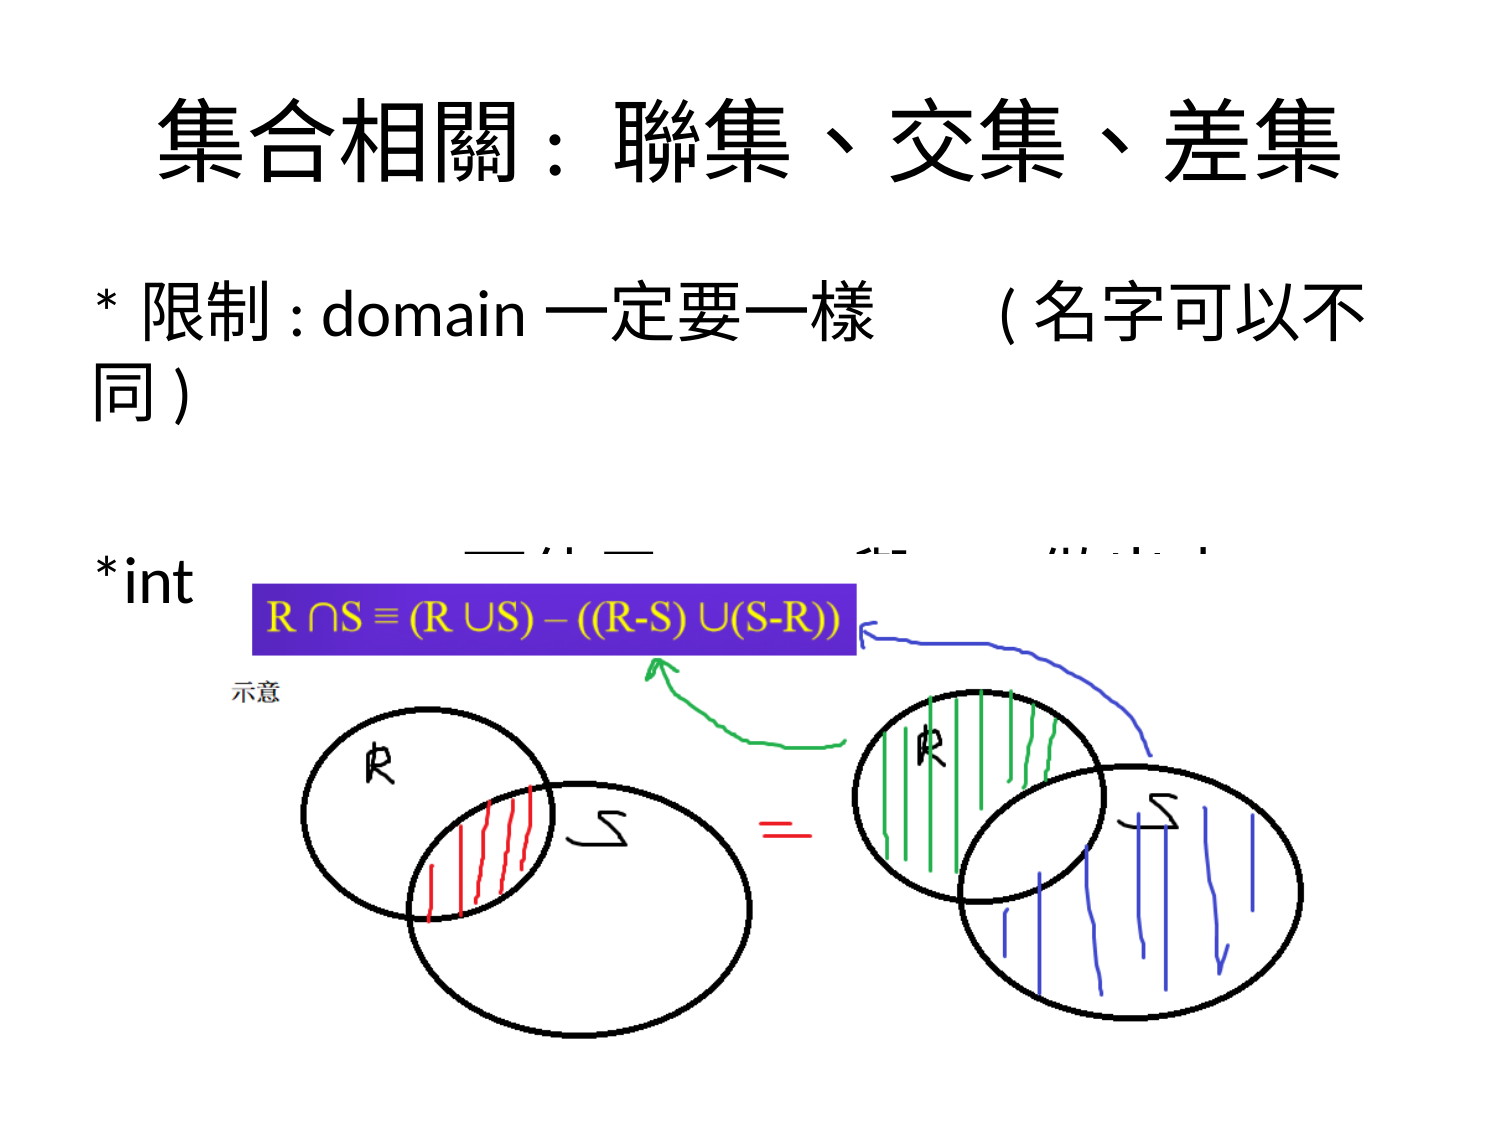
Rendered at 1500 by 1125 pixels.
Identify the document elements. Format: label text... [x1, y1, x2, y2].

title 集合相關: 聯集、交集、差集 [75, 45, 1425, 233]
picture [194, 554, 1314, 1050]
list *限制: domain一定要一樣 (名字可以不同) *intersection可使用union與diff做出來 [75, 262, 1425, 1005]
